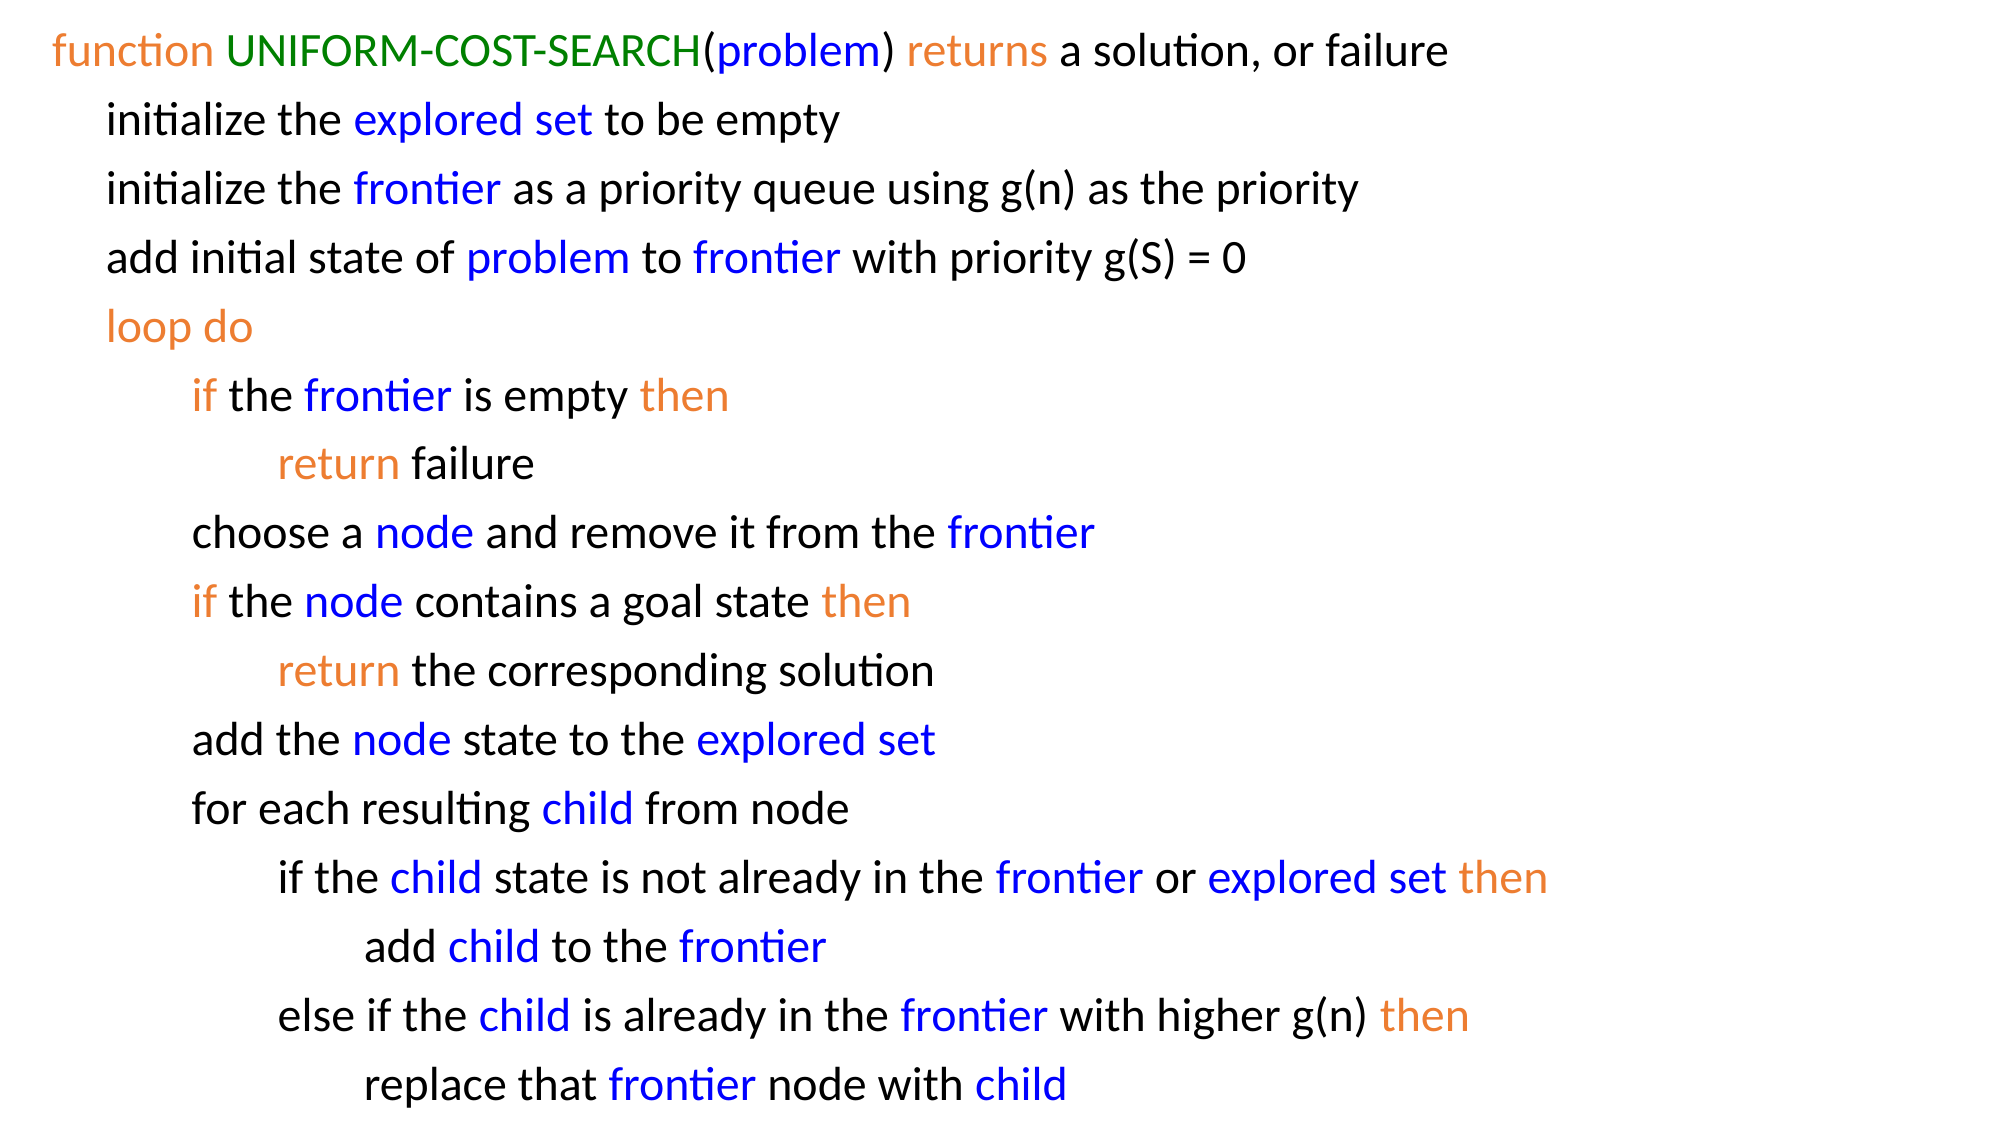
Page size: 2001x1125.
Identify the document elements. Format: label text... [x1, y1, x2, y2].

text_box function UNIFORM-COST-SEARCH(problem) returns a solution, or failure initialize the explored set to be empty initialize the frontier as a priority queue using g(n) as the priority add initial state of problem to frontier with priority g(S) = 0 loop do if the frontier is empty then return failure choose a node and remove it from the frontier if the node contains a goal state then return the corresponding solution add the node state to the explored set for each resulting child from node if the child state is not already in the frontier or explored set then add child to the frontier else if the child is already in the frontier with higher g(n) then replace that frontier node with child [37, 0, 1900, 1118]
